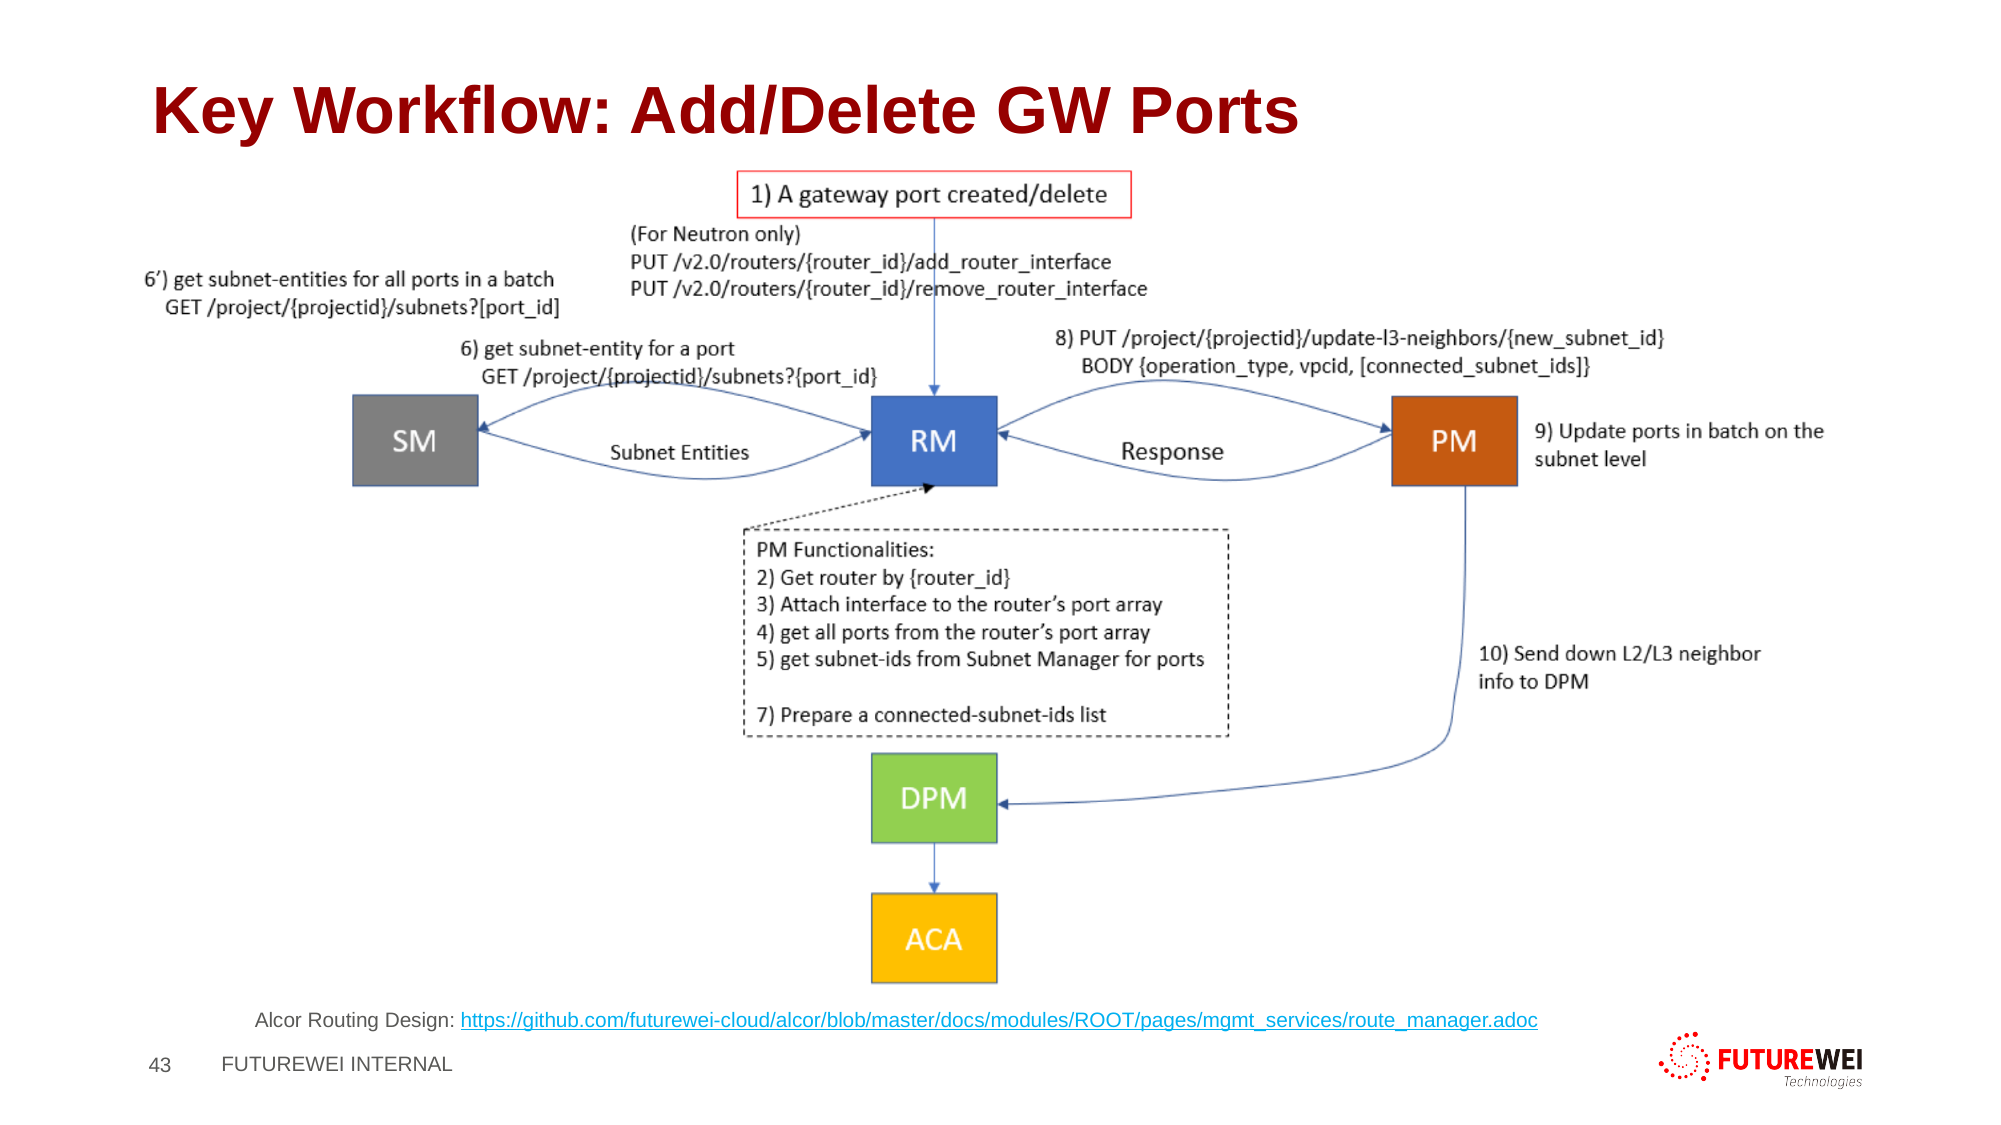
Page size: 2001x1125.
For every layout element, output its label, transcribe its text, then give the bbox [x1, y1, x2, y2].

footer FUTUREWEI INTERNAL [206, 1039, 882, 1088]
text_box Alcor Routing Design: https://github.com/futurewei-cloud/alcor/blob/master/docs/modules/ROOT/pages/mgmt_services/route_manager.adoc [239, 1000, 1635, 1039]
slide_number 43 [117, 1039, 203, 1089]
picture [1638, 1011, 1882, 1102]
title Key Workflow: Add/Delete GW Ports [137, 59, 1863, 156]
picture [126, 147, 1842, 1000]
